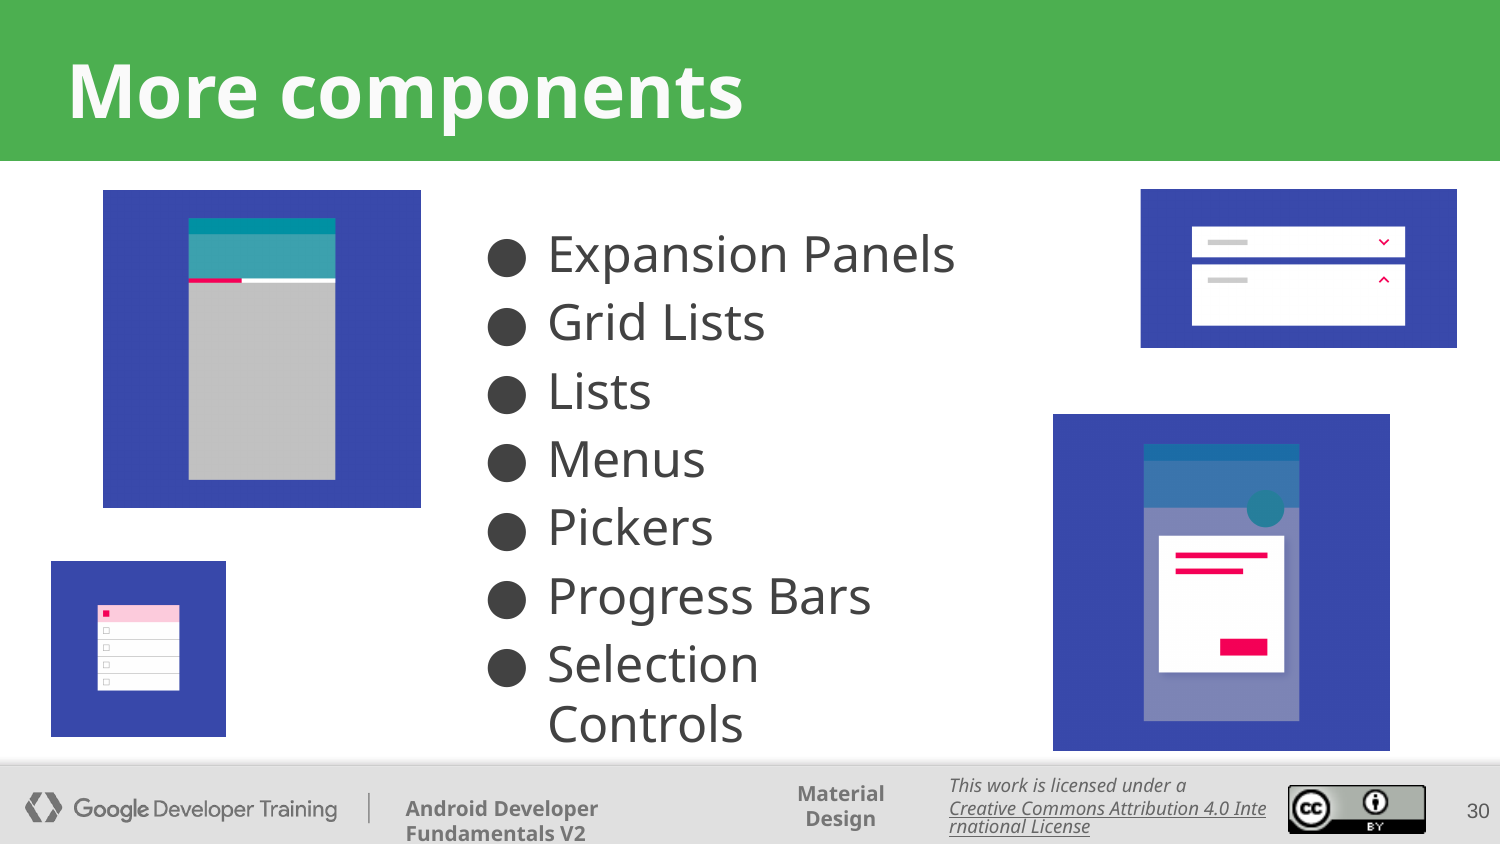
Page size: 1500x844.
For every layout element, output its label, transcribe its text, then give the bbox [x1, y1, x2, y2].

text_box Expansion Panels Grid Lists Lists Menus Pickers Progress Bars Selection Controls [457, 207, 986, 724]
slide_number ‹#› [1414, 777, 1500, 842]
picture [0, 161, 1500, 844]
title More components [51, 28, 1449, 122]
